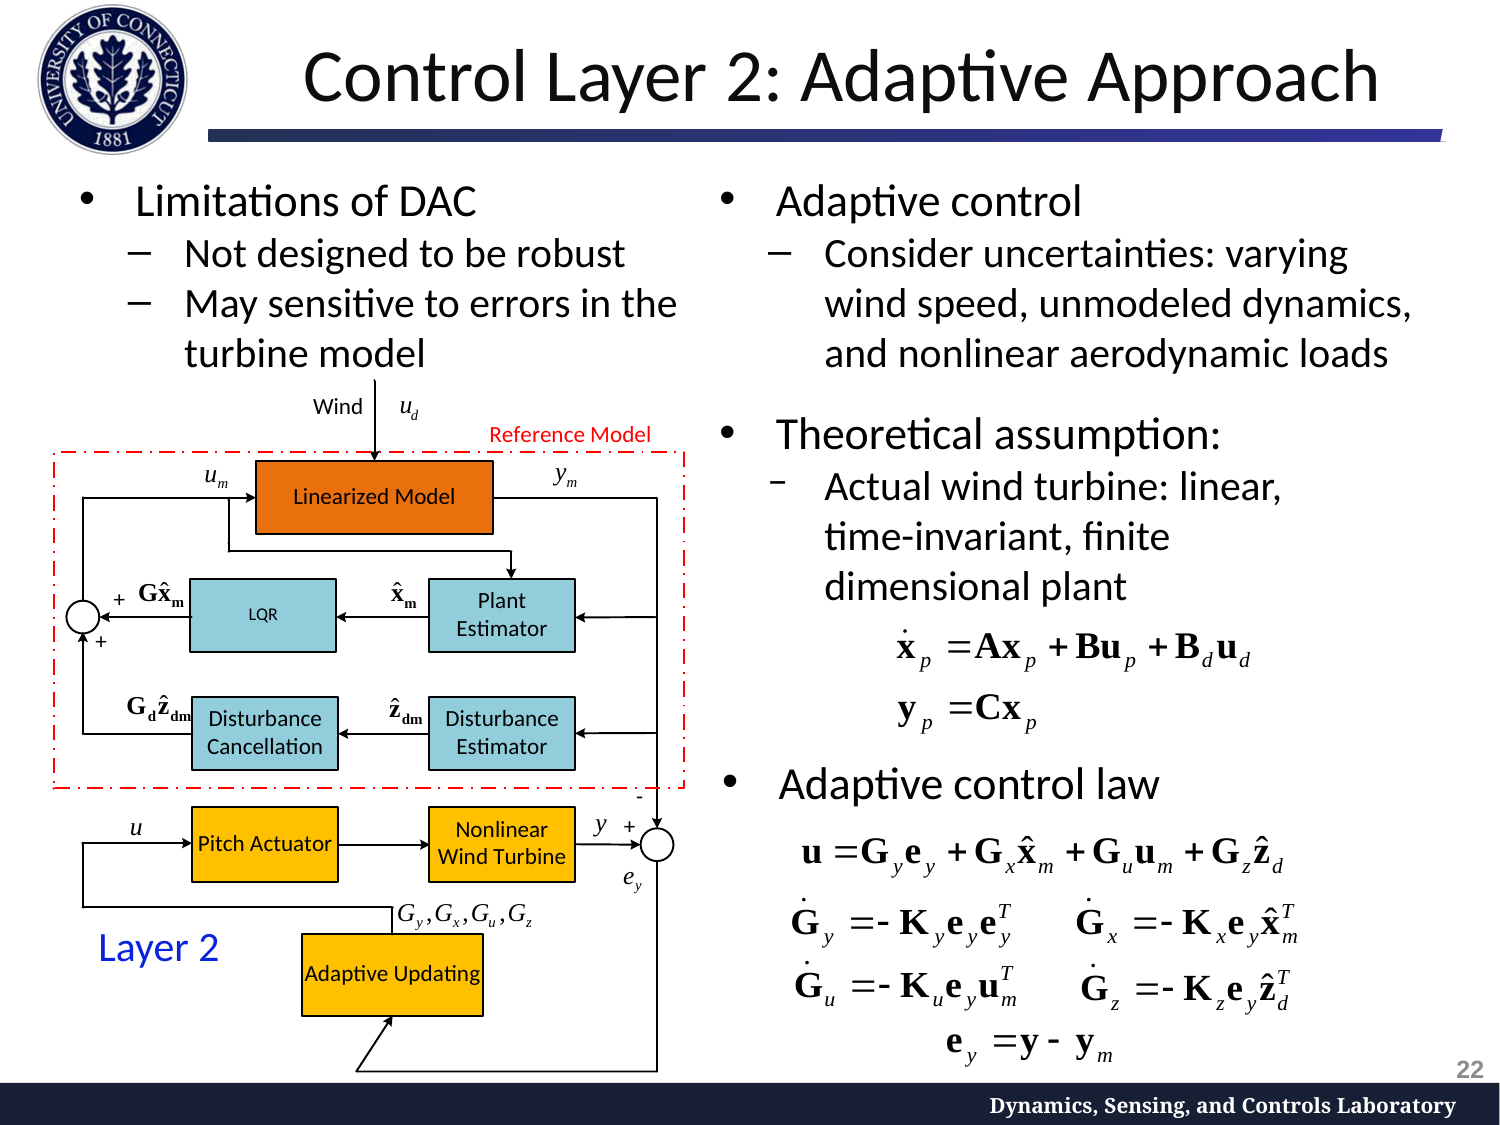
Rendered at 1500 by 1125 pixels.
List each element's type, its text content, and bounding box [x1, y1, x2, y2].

text_box Limitations of DAC Not designed to be robust May sensitive to errors in the turbine model [64, 163, 704, 369]
slide_number 22 [1149, 1038, 1500, 1099]
text_box Adaptive control Consider uncertainties: varying wind speed, unmodeled dynamics, and nonlinear aerodynamic loads [704, 163, 1446, 383]
picture [37, 4, 188, 155]
picture [50, 377, 688, 1075]
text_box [704, 396, 1387, 1072]
text_box Control Layer 2: Adaptive Approach [185, 1, 1500, 143]
